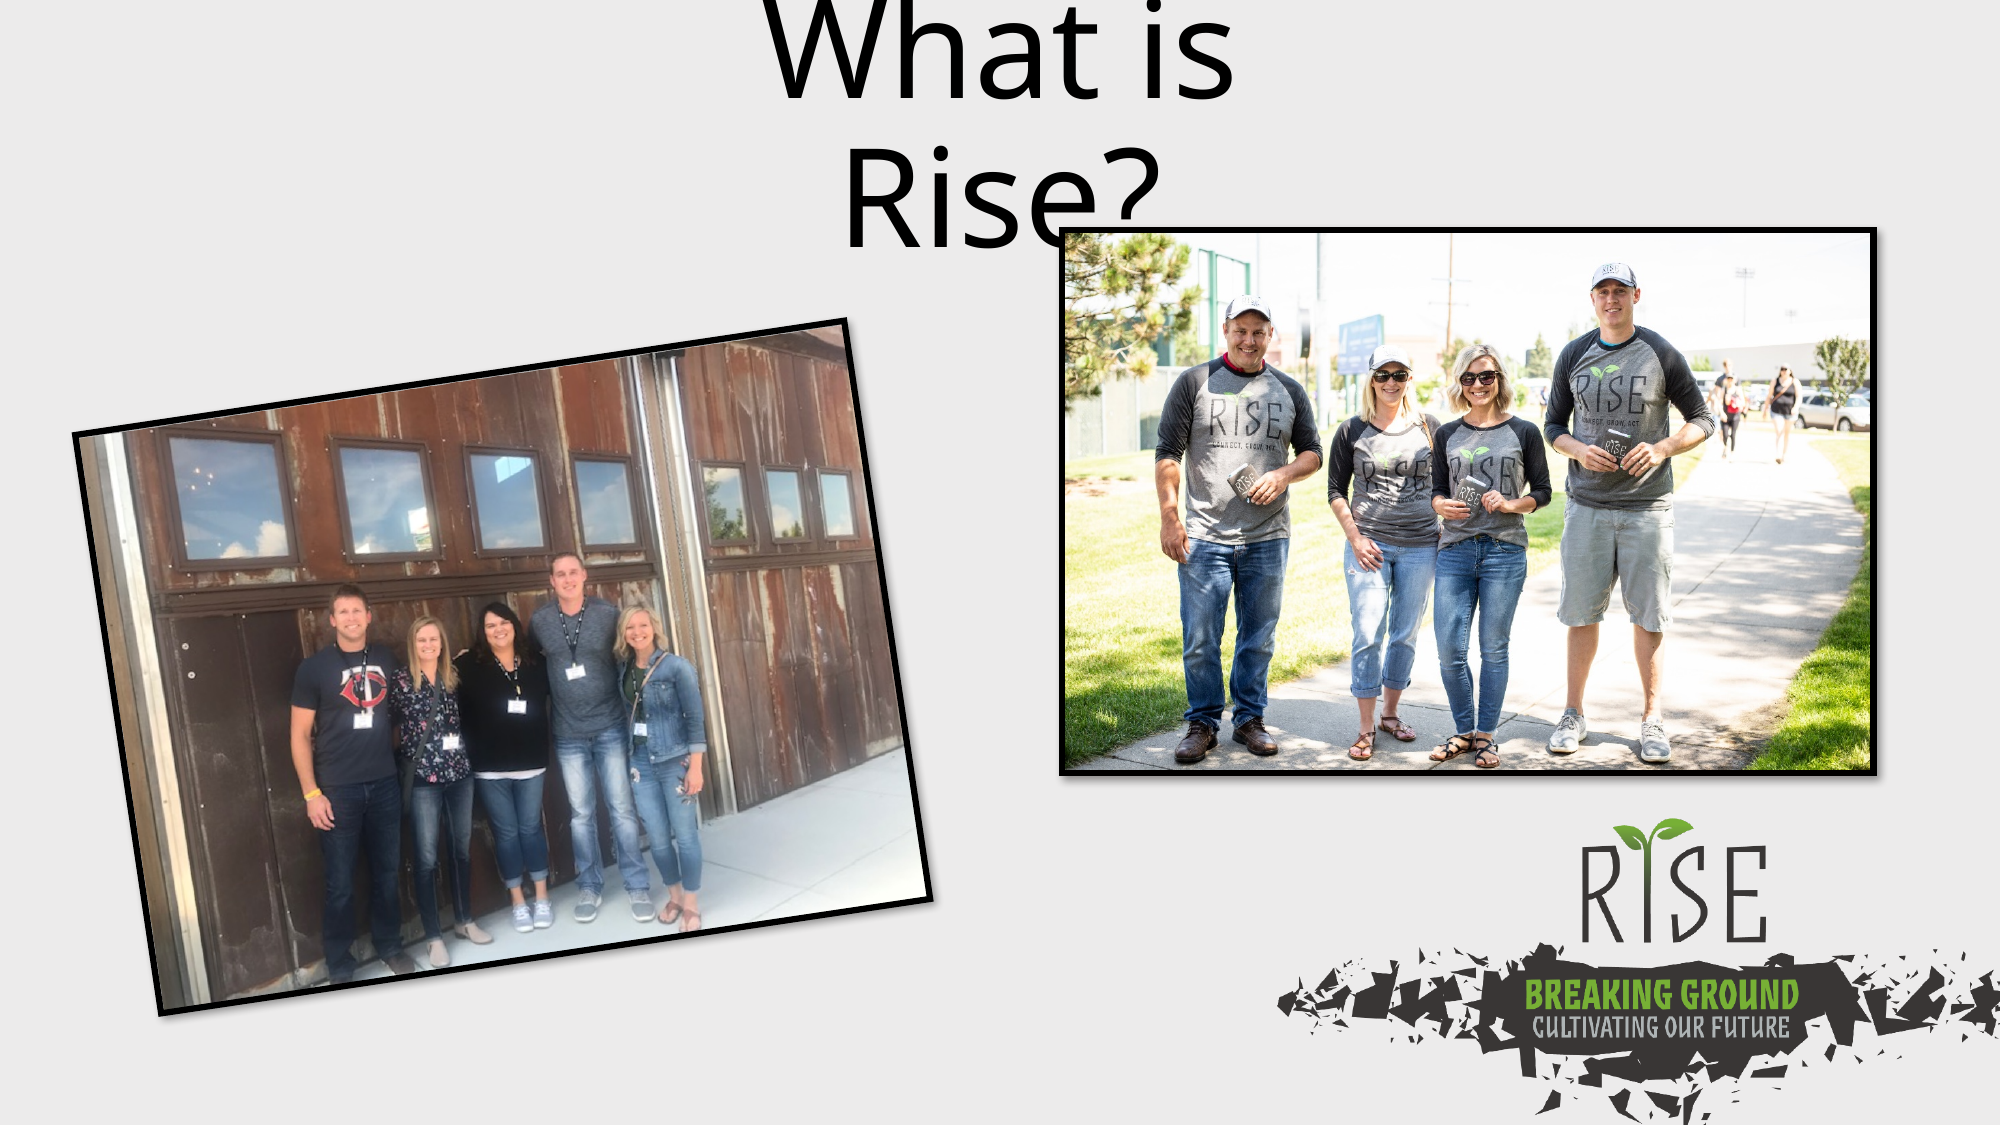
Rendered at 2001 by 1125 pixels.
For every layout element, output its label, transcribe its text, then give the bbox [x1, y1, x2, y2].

picture [80, 326, 926, 1009]
picture [1253, 798, 2000, 1125]
picture [1065, 233, 1871, 771]
title What is Rise? [607, 51, 1393, 205]
